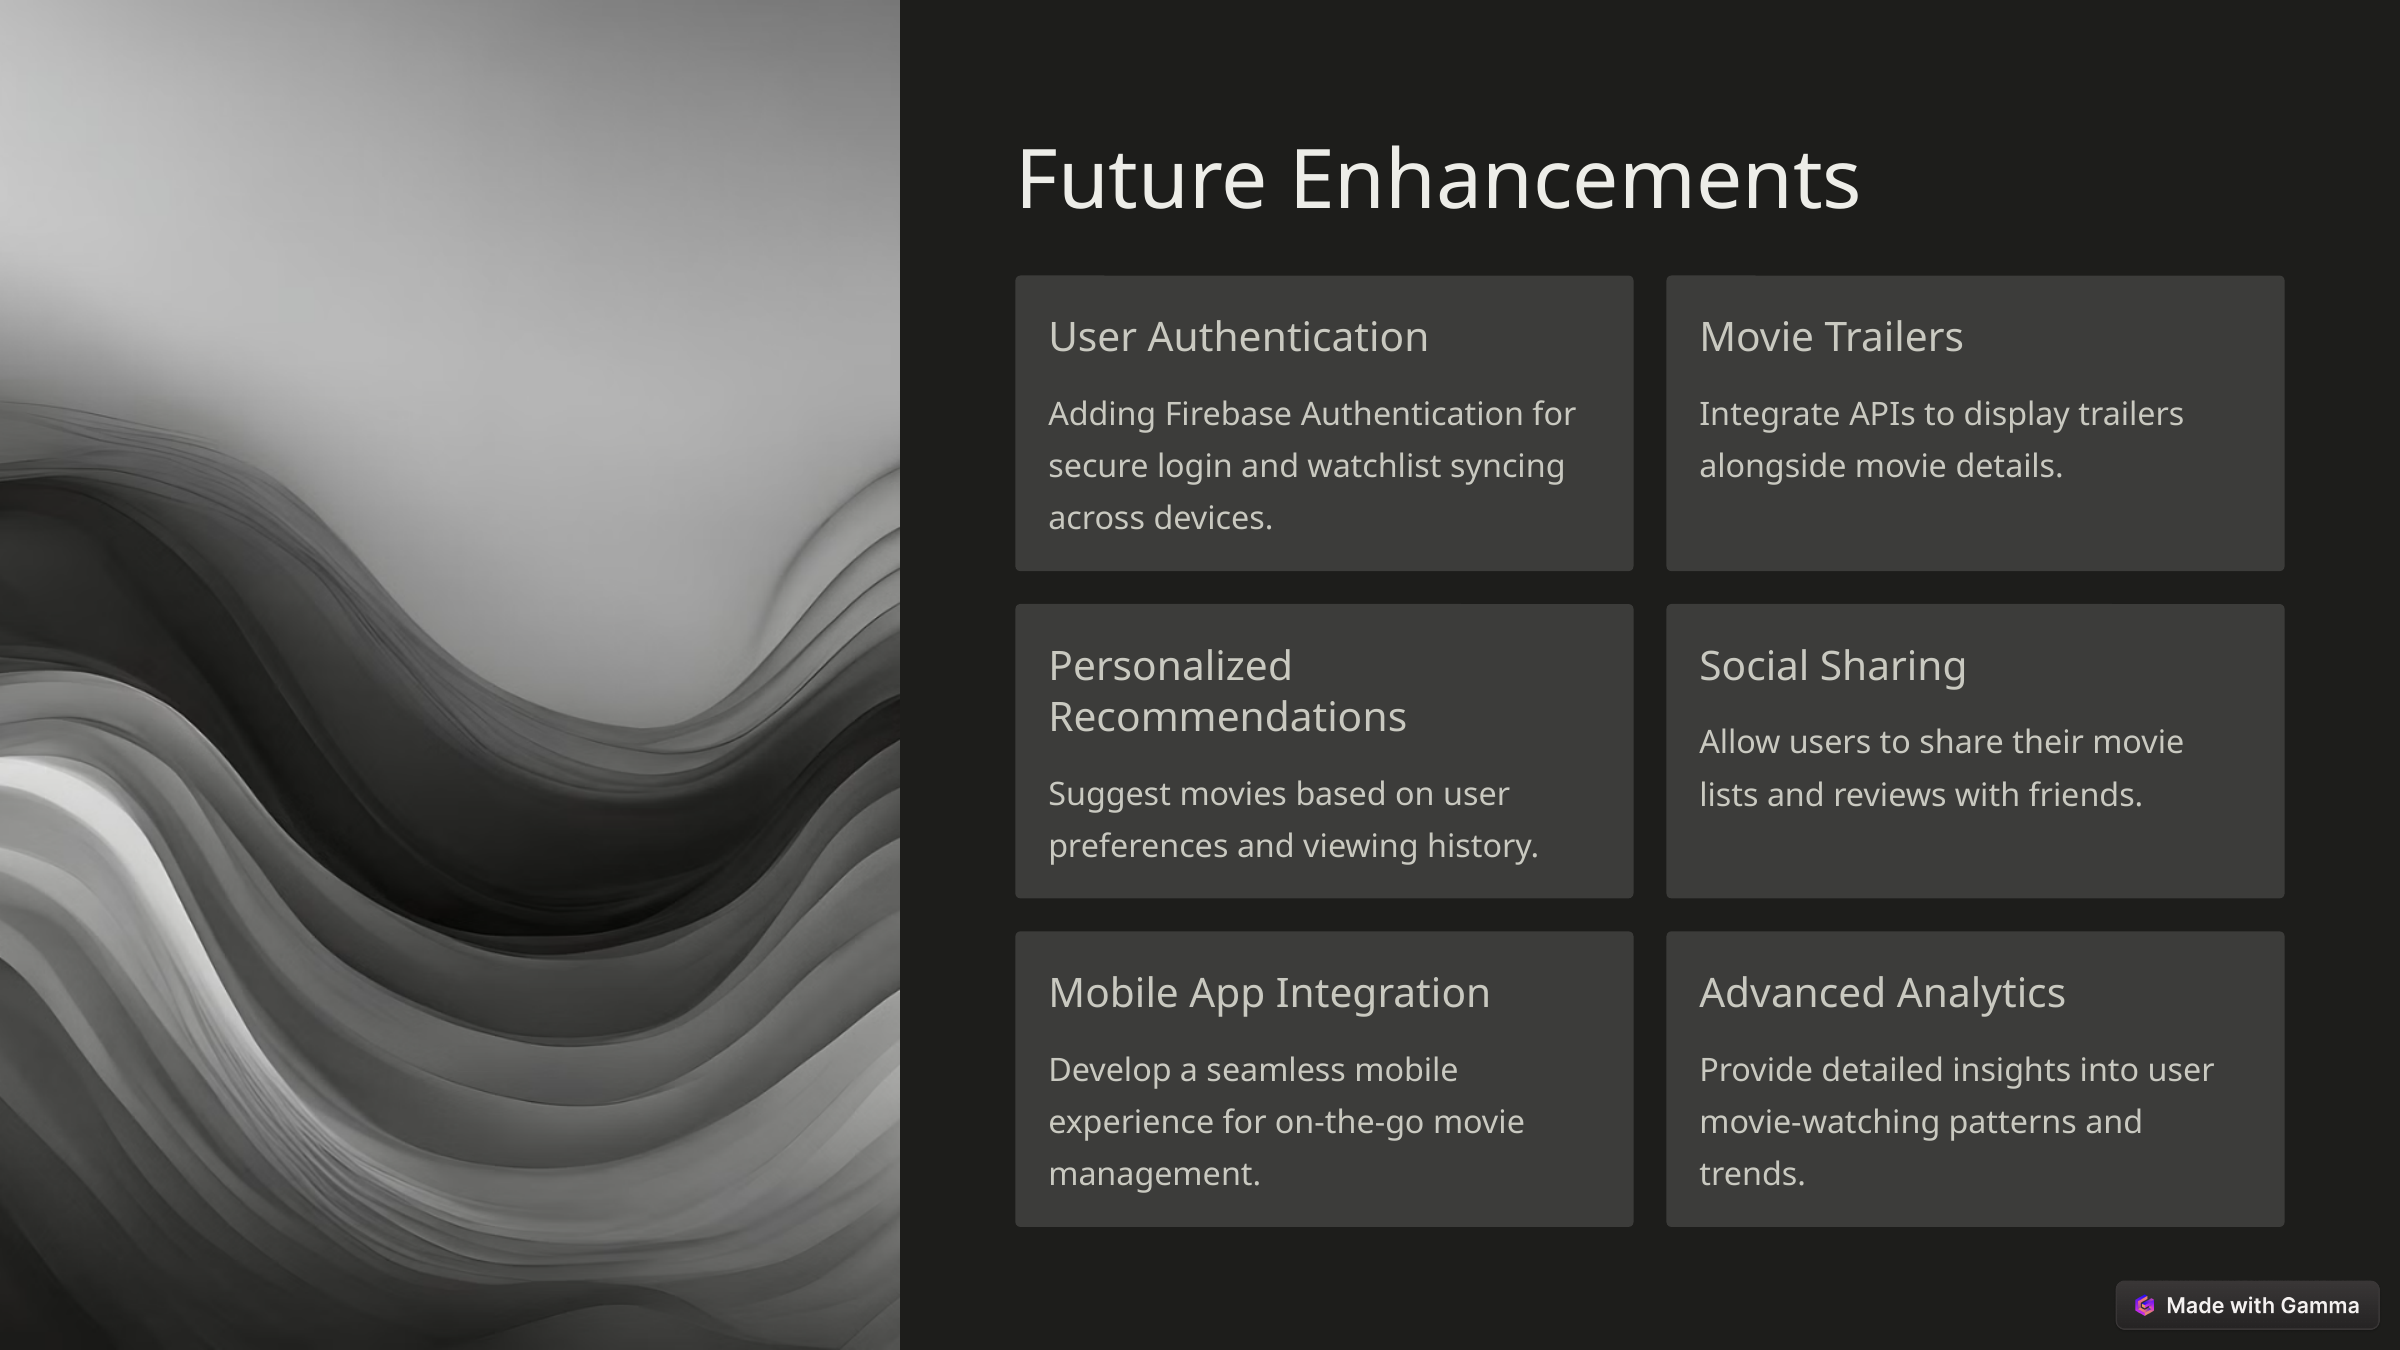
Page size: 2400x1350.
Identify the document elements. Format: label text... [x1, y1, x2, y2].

text_box Develop a seamless mobile experience for on-the-go movie management. [1048, 1035, 1601, 1194]
text_box [1666, 931, 2285, 1227]
text_box [1666, 603, 2285, 899]
picture [2106, 1271, 2389, 1339]
text_box [1666, 275, 2285, 572]
text_box Allow users to share their movie lists and reviews with friends. [1699, 708, 2252, 814]
text_box Mobile App Integration [1048, 964, 1525, 1016]
text_box Future Enhancements [1015, 123, 1943, 227]
text_box Personalized Recommendations [1048, 637, 1601, 741]
picture [0, 0, 900, 1350]
text_box Advanced Analytics [1699, 964, 2116, 1016]
text_box [1015, 603, 1634, 899]
text_box Movie Trailers [1699, 308, 2112, 360]
text_box Suggest movies based on user preferences and viewing history. [1048, 759, 1601, 866]
text_box [1015, 931, 1634, 1227]
text_box Social Sharing [1699, 636, 2112, 689]
text_box Adding Firebase Authentication for secure login and watchlist syncing across devices. [1048, 379, 1601, 539]
text_box Provide detailed insights into user movie-watching patterns and trends. [1699, 1035, 2252, 1194]
text_box [1015, 275, 1634, 572]
text_box Integrate APIs to display trailers alongside movie details. [1699, 379, 2252, 486]
text_box User Authentication [1048, 308, 1464, 360]
